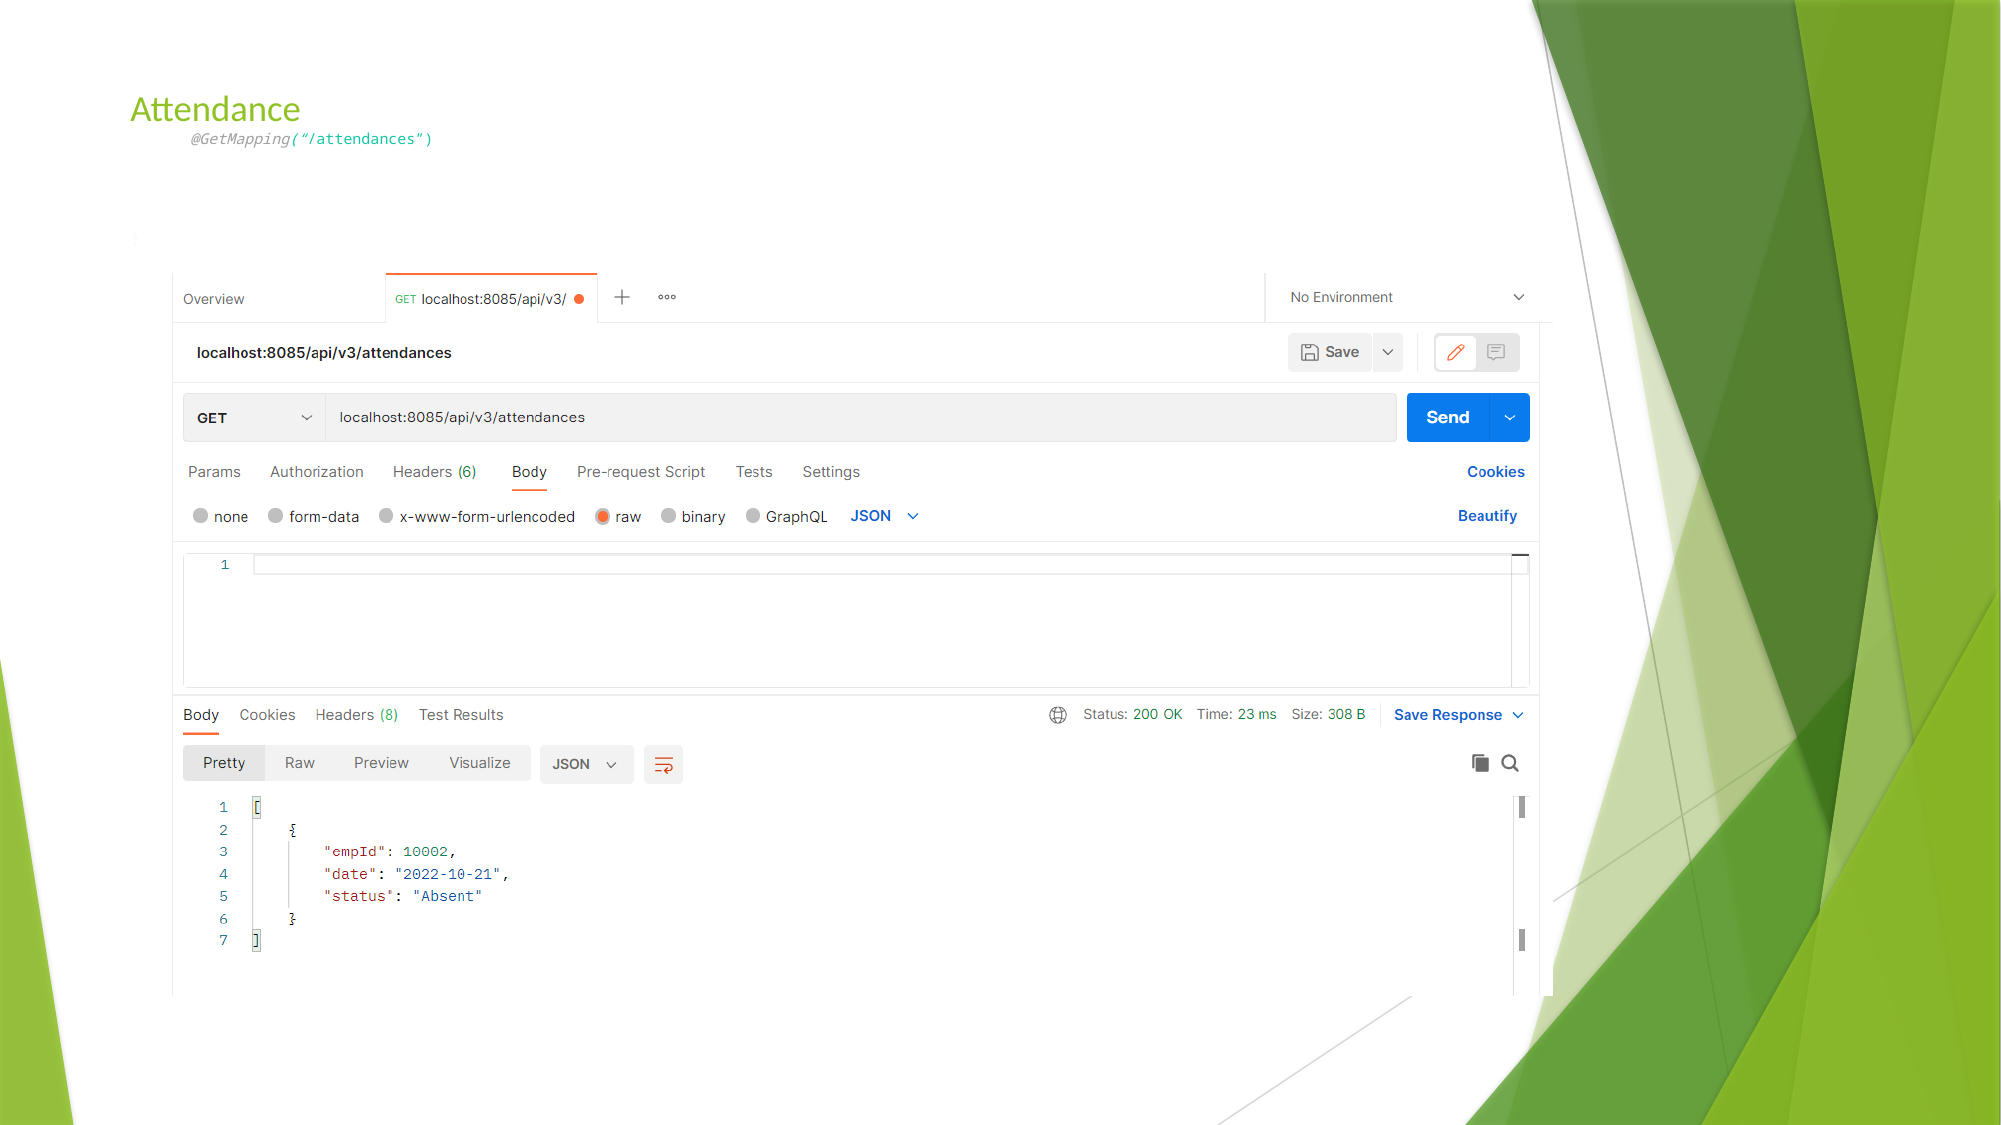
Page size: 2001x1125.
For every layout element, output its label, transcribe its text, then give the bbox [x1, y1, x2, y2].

title Attendance @GetMapping(“/attendances”) ) [115, 73, 1438, 274]
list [171, 273, 1553, 997]
